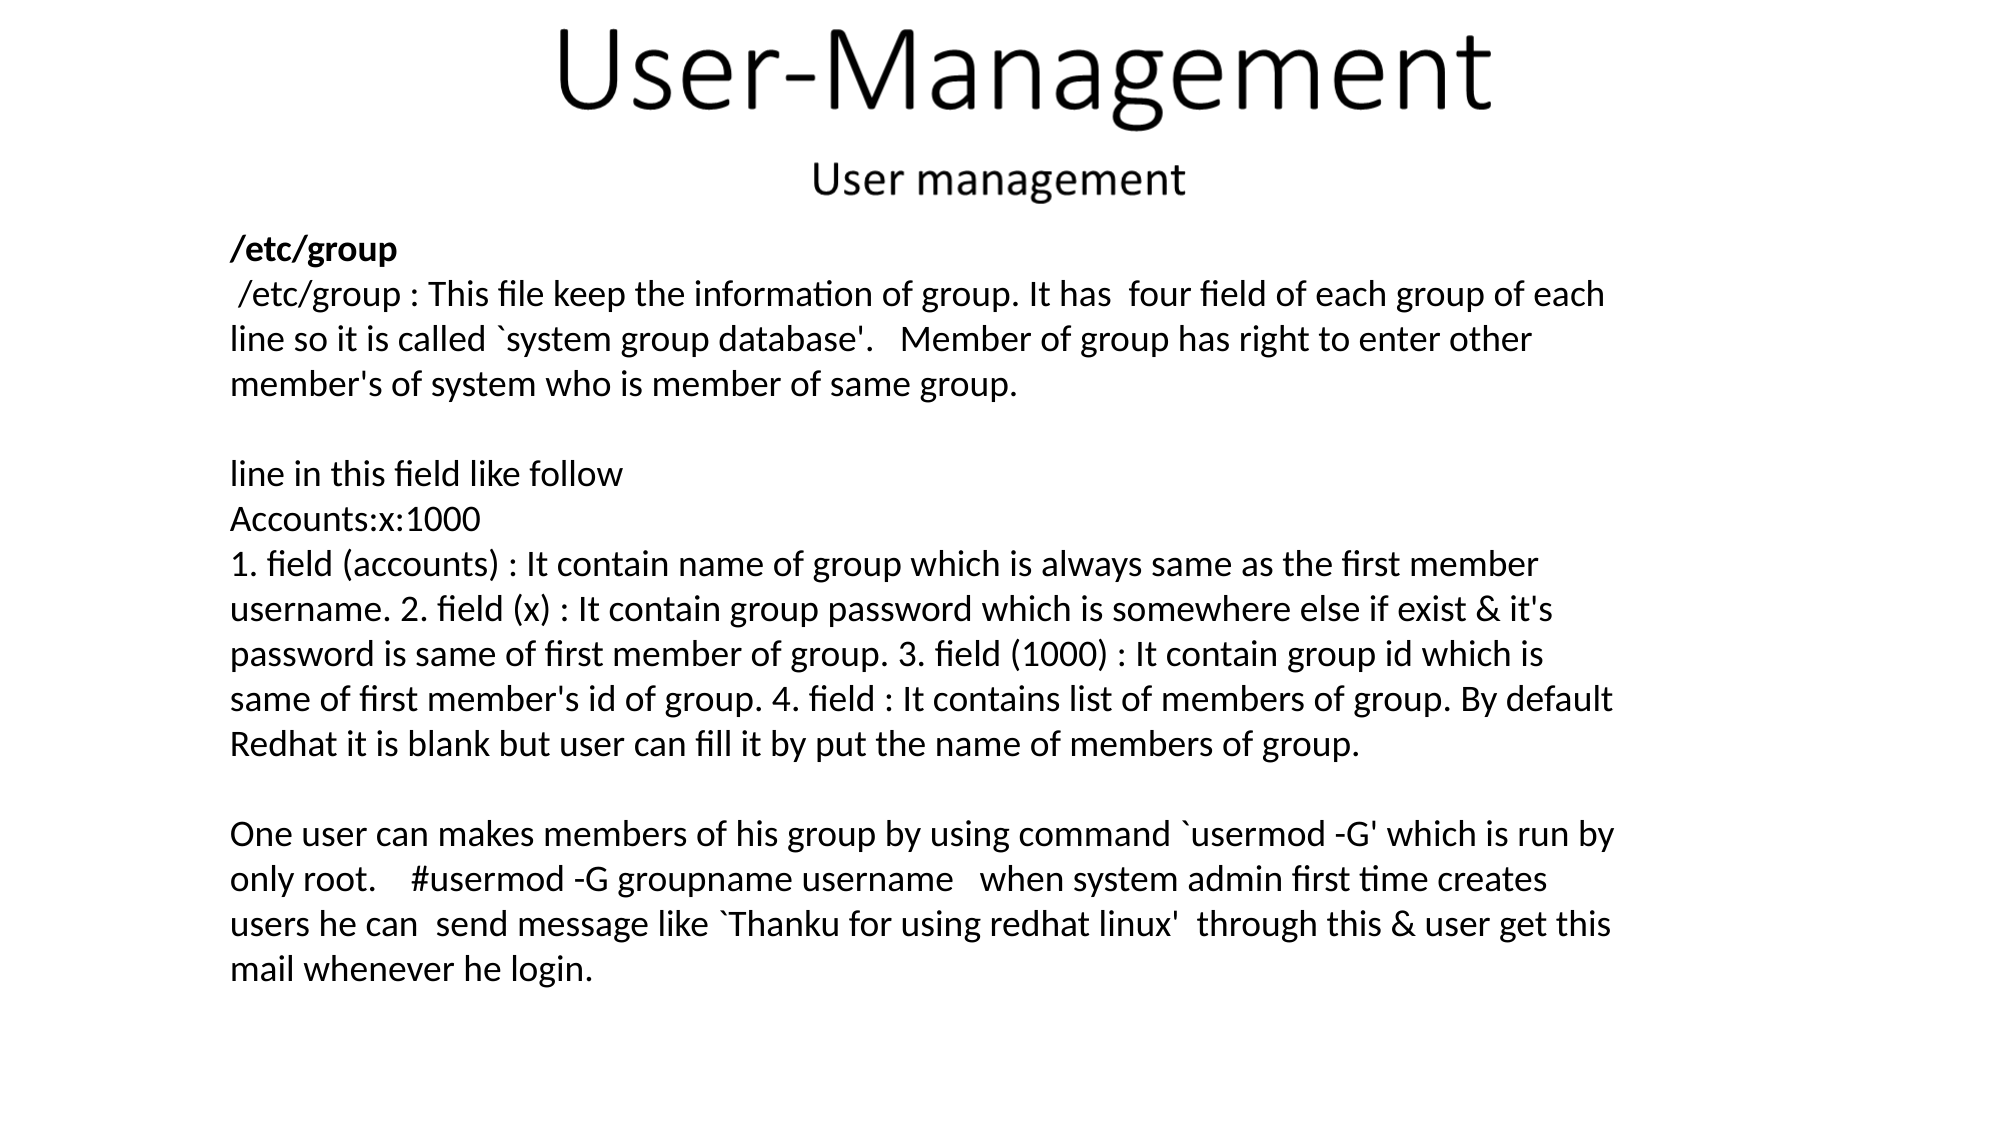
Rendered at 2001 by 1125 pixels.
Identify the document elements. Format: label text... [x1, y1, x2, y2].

picture [472, 0, 1570, 238]
text_box /etc/group /etc/group : This file keep the information of group. It has four field of each group of each line so it is called `system group database'. Member of group has right to enter other member's of system who is member of same group. line in this field like follow Accounts:x:1000 1. field (accounts) : It contain name of group which is always same as the first member username. 2. field (x) : It contain group password which is somewhere else if exist & it's password is same of first member of group. 3. field (1000) : It contain group id which is same of first member's id of group. 4. field : It contains list of members of group. By default Redhat it is blank but user can fill it by put the name of members of group. One user can makes members of his group by using command `usermod -G' which is run by only root. #usermod -G groupname username when system admin first time creates users he can send message like `Thanku for using redhat linux' through this & user get this mail whenever he login. [214, 216, 1642, 997]
